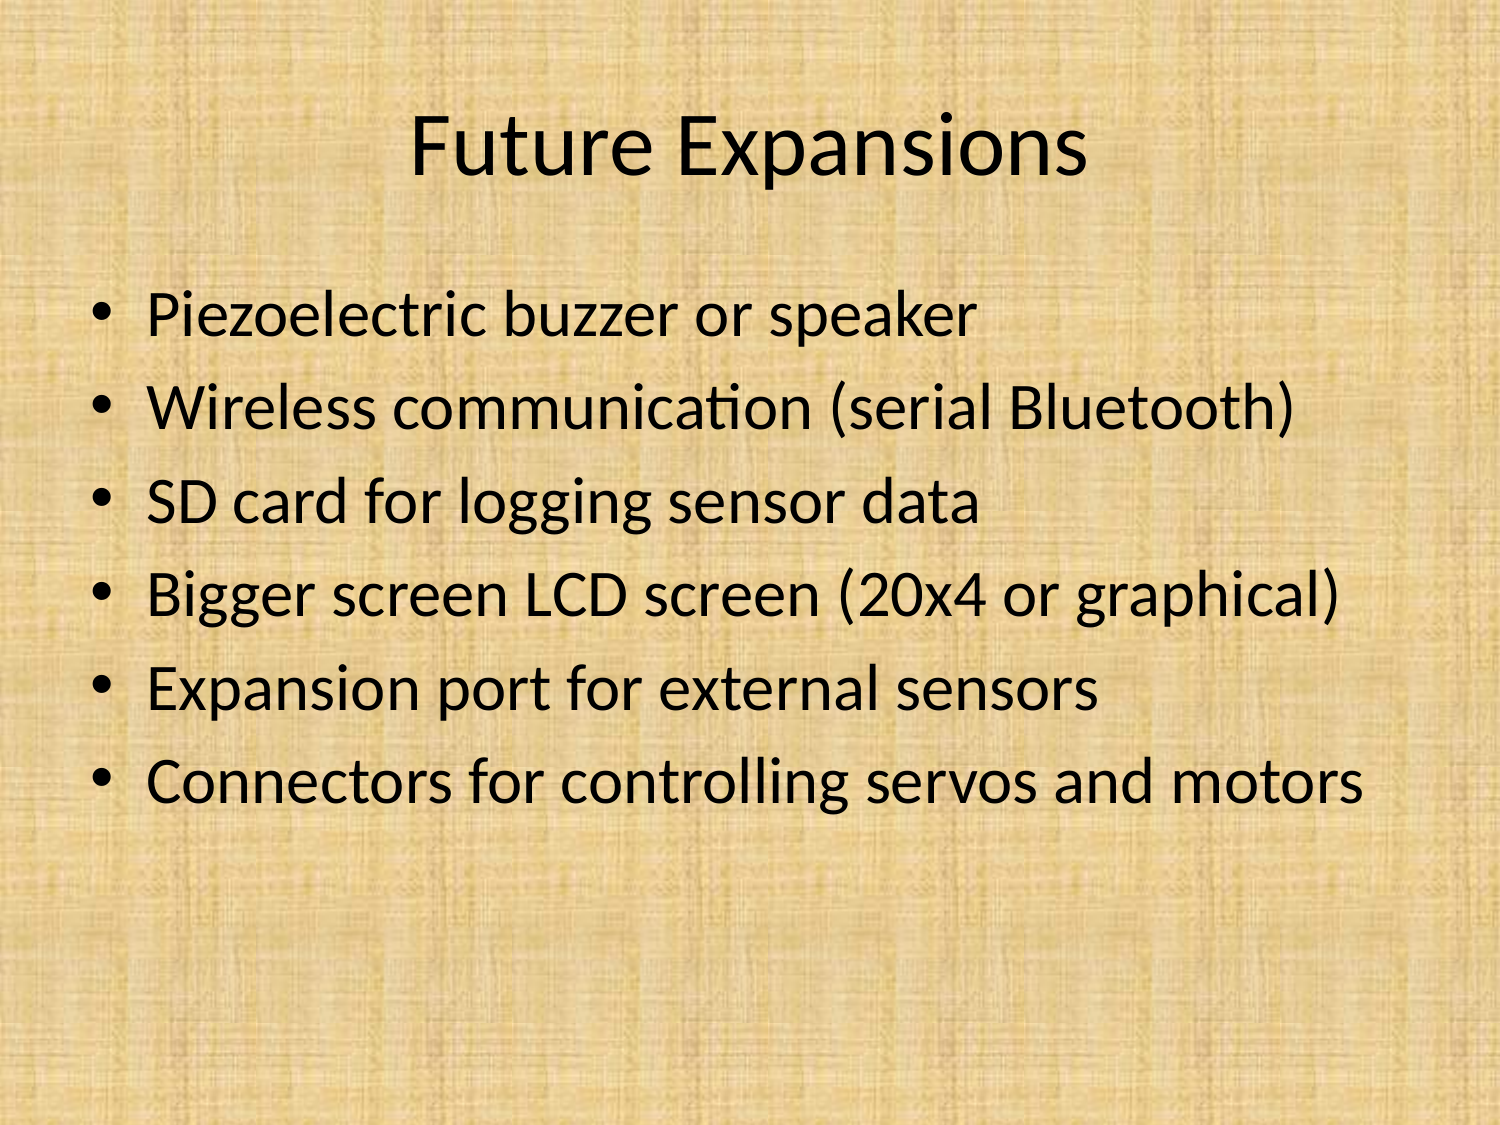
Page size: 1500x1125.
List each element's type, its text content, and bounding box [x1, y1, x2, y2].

title Future Expansions [75, 45, 1425, 233]
picture [0, 0, 1500, 1125]
list Piezoelectric buzzer or speaker Wireless communication (serial Bluetooth) SD card for logging sensor data Bigger screen LCD screen (20x4 or graphical) Expansion port for external sensors Connectors for controlling servos and motors [75, 262, 1425, 1005]
